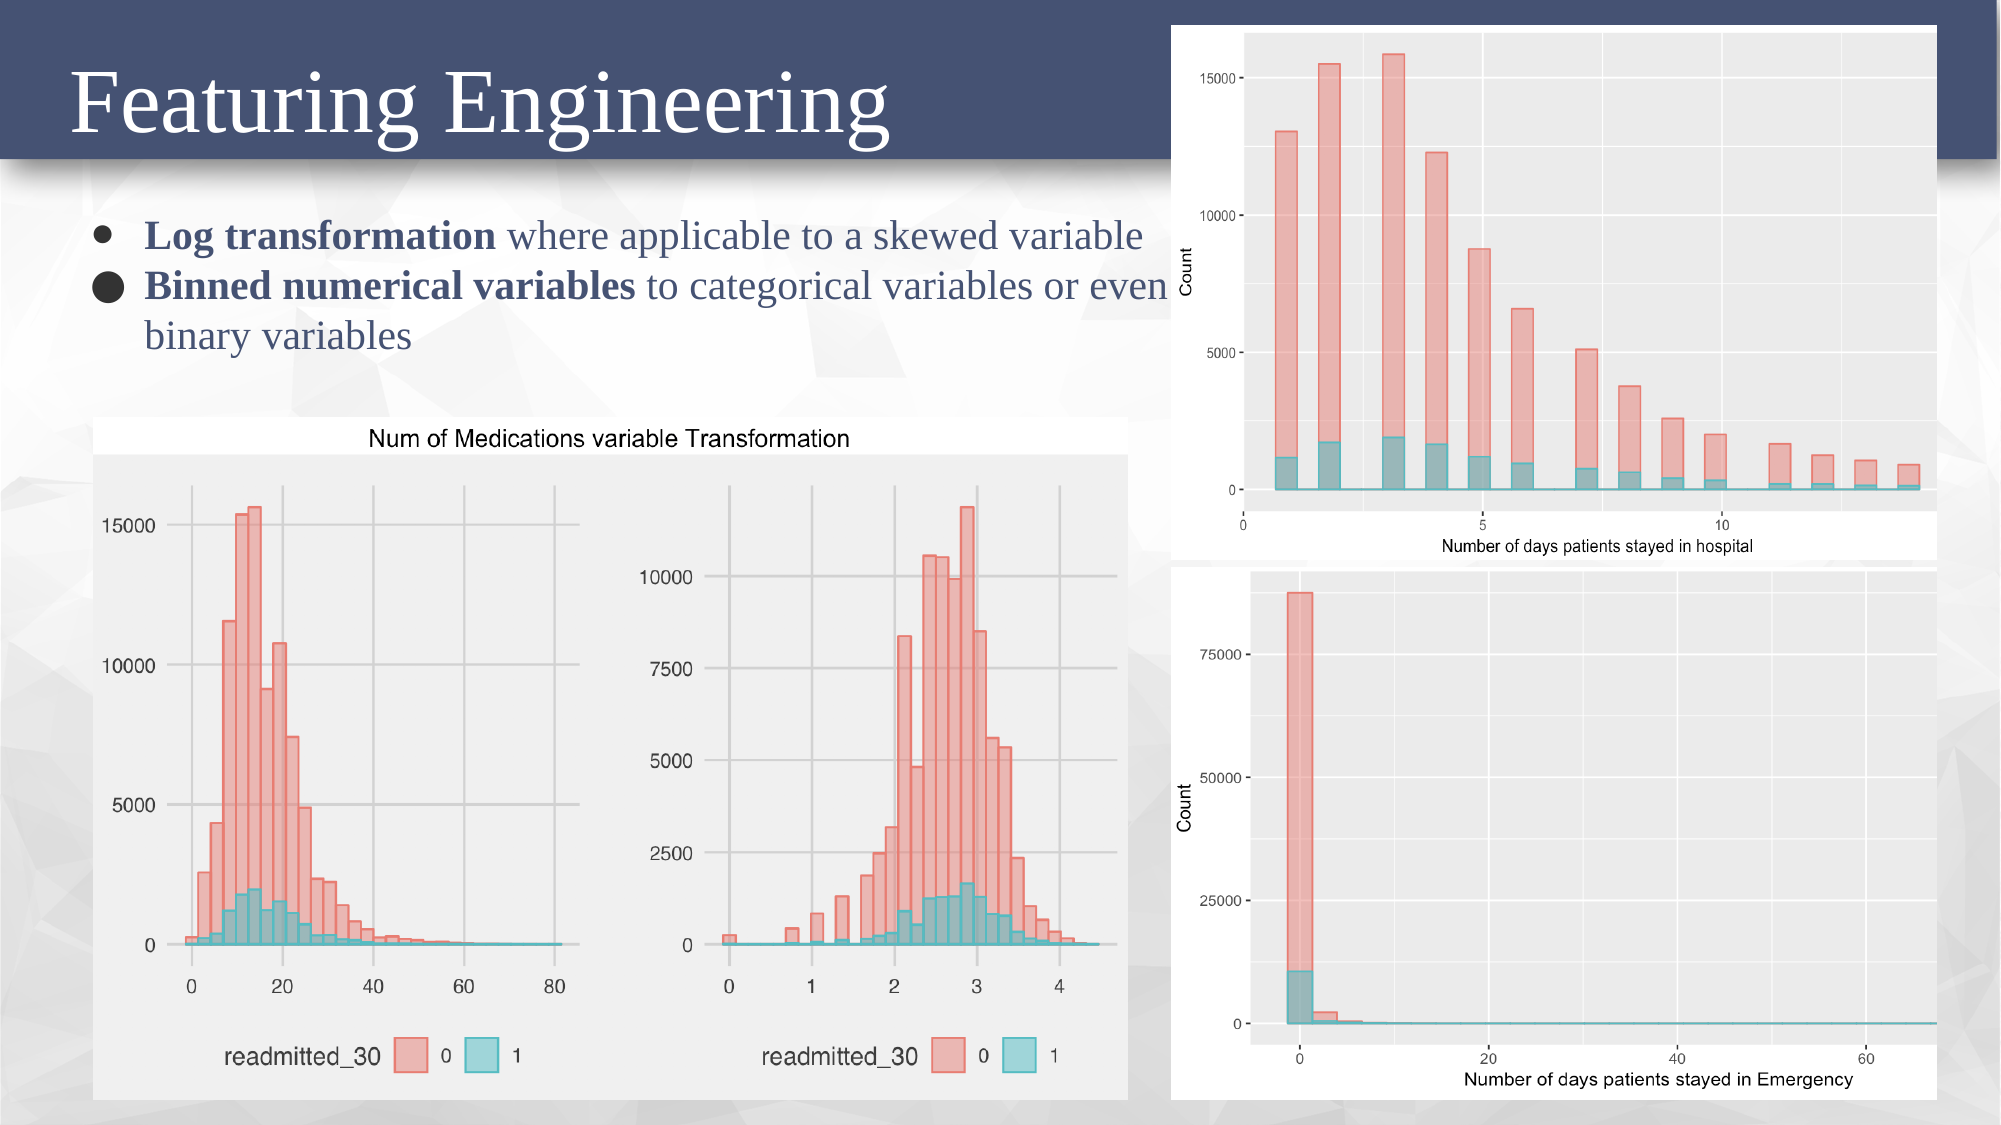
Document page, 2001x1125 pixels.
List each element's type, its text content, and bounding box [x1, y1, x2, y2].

text_box Featuring Engineering [54, 32, 1165, 160]
text_box Log transformation where applicable to a skewed variable Binned numerical variables to categorical variables or even binary variables [54, 196, 1165, 418]
text_box [0, 0, 1997, 160]
picture [0, 0, 2001, 1125]
